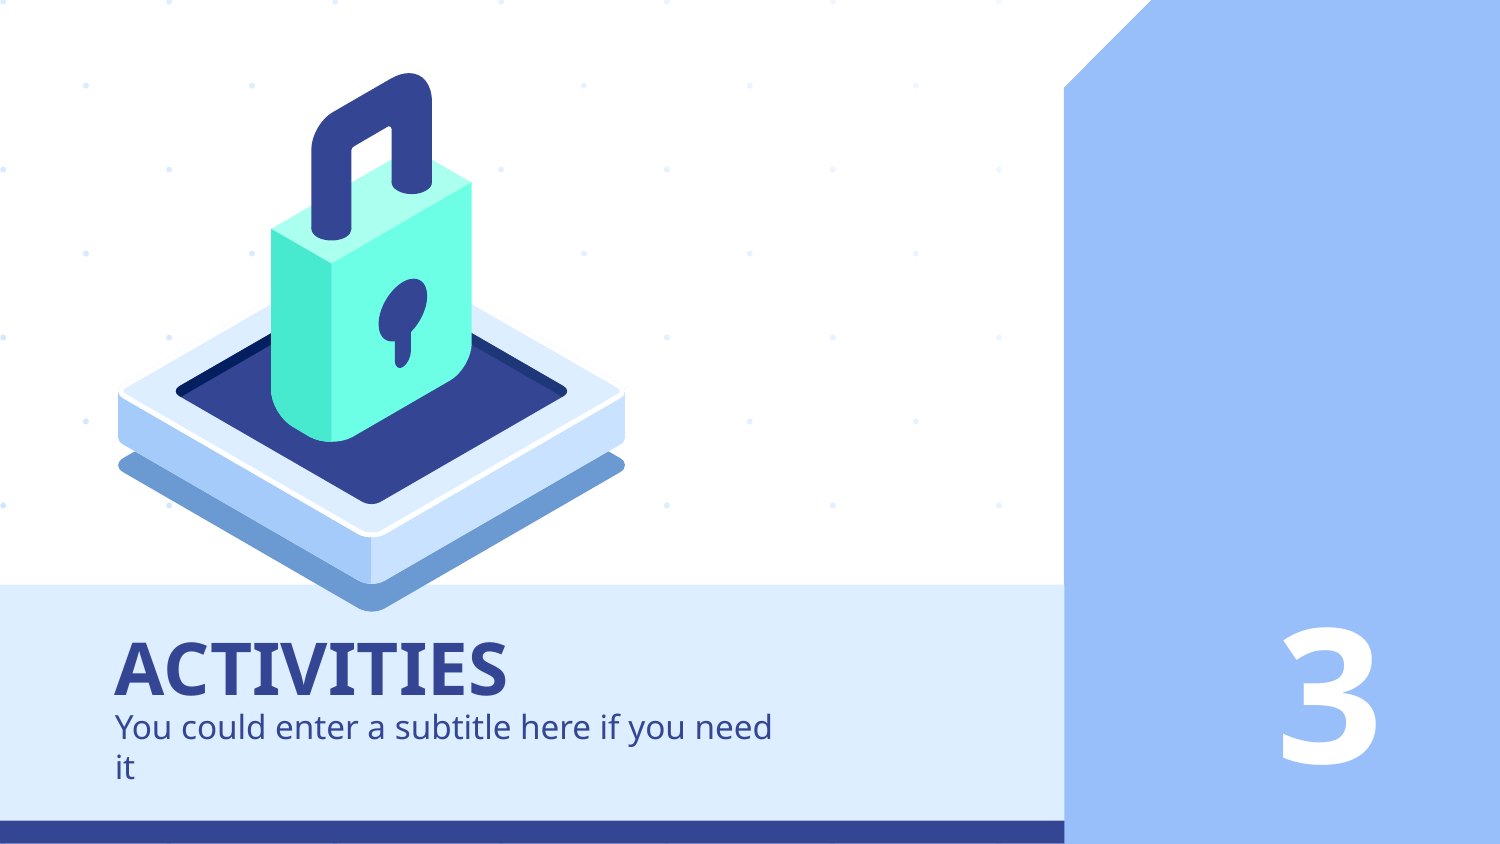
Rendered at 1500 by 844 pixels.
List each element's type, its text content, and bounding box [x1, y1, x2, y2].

subtitle You could enter a subtitle here if you need it [99, 722, 818, 770]
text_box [117, 72, 628, 612]
title 3 [1068, 617, 1400, 760]
title ACTIVITIES [99, 632, 818, 701]
